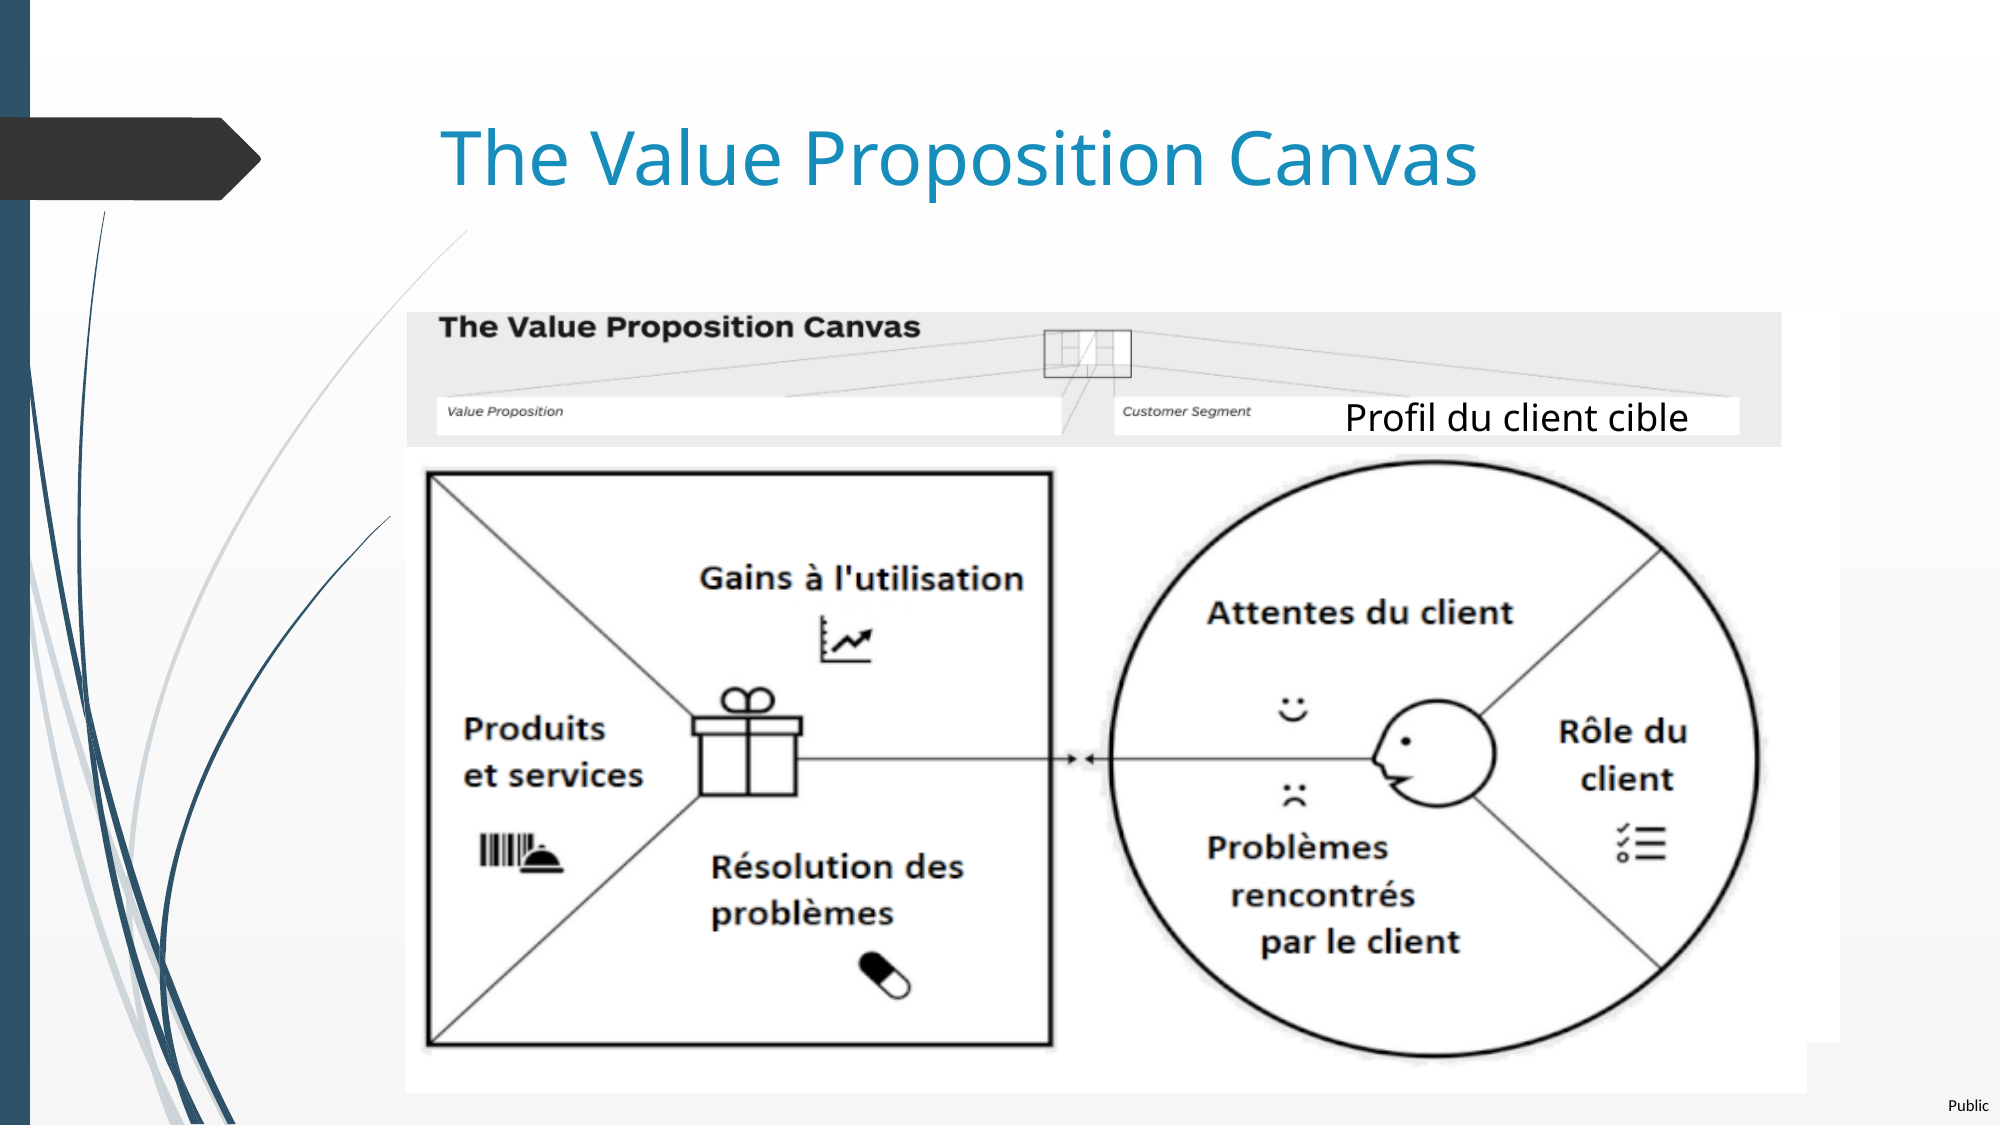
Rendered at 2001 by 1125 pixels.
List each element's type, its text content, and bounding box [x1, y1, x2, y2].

title The Value Proposition Canvas [425, 102, 1888, 313]
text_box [404, 312, 1840, 1093]
